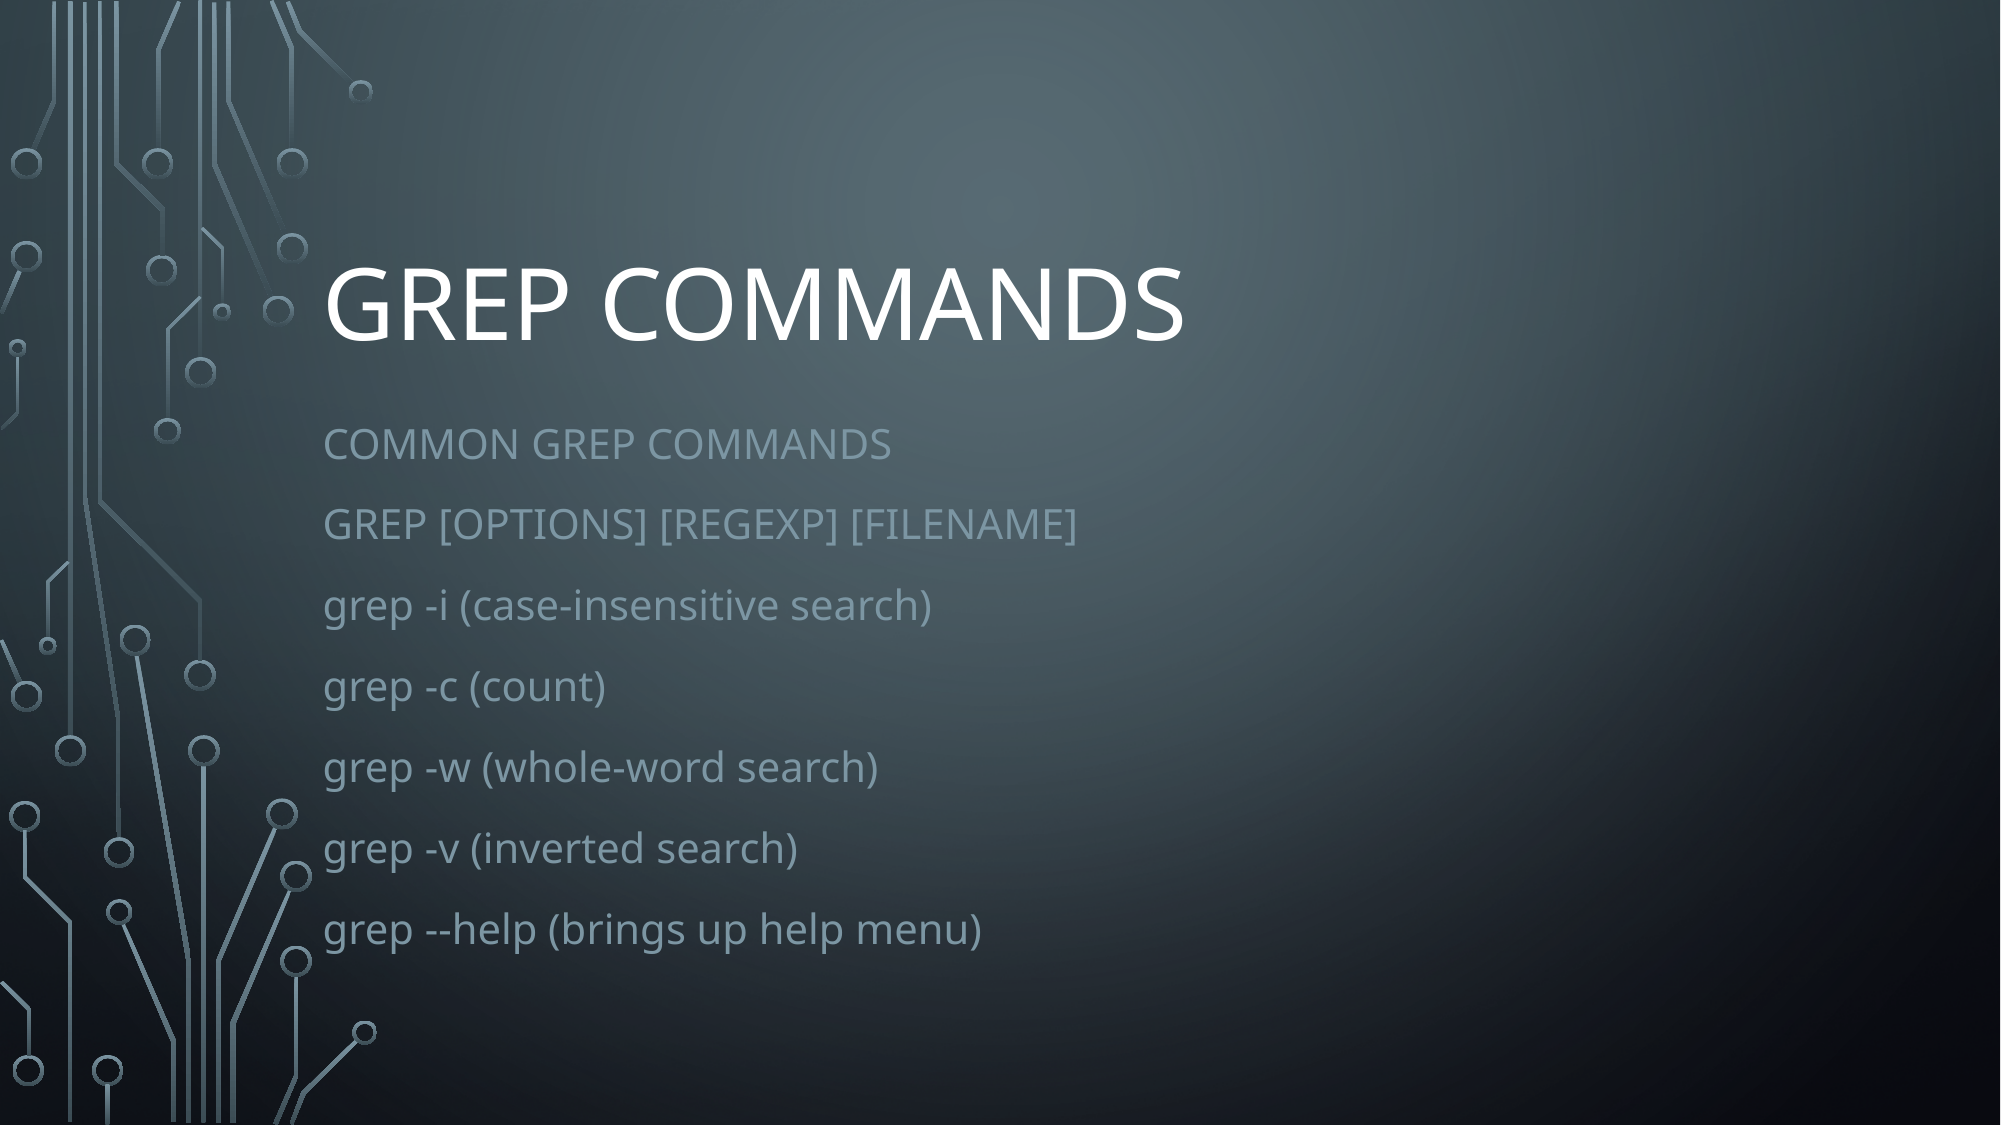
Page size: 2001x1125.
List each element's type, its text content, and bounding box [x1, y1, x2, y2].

subtitle Common grep commands grep [options] [regexp] [filename] grep -i (case-insensitive search) grep -c (count) grep -w (whole-word search) grep -v (inverted search) grep --help (brings up help menu) [307, 399, 1750, 985]
title Grep commands [307, 184, 1750, 370]
